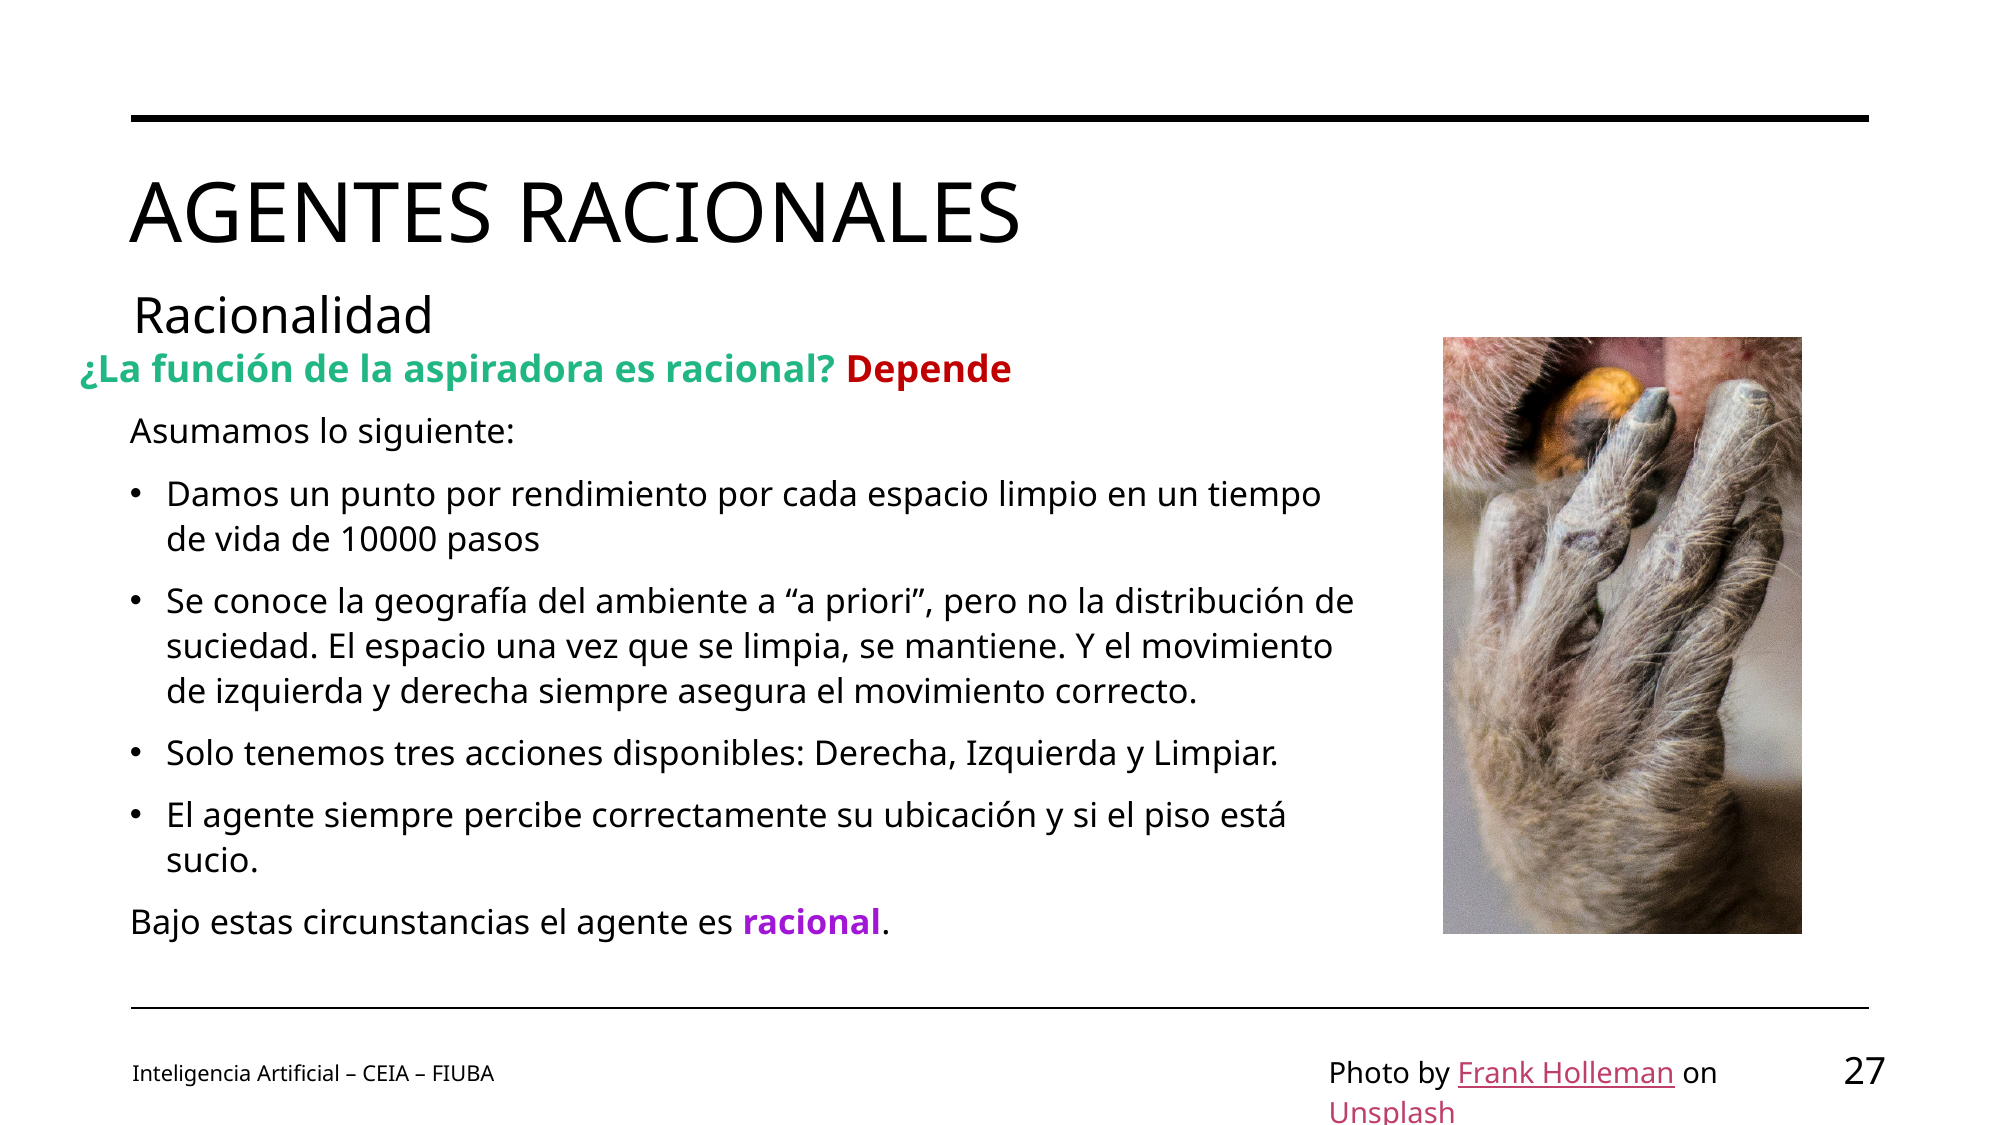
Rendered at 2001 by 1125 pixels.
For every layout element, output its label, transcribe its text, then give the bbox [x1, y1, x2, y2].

list Asumamos lo siguiente: Damos un punto por rendimiento por cada espacio limpio en un tiempo de vida de 10000 pasos Se conoce la geografía del ambiente a “a priori”, pero no la distribución de suciedad. El espacio una vez que se limpia, se mantiene. Y el movimiento de izquierda y derecha siempre asegura el movimiento correcto. Solo tenemos tres acciones disponibles: Derecha, Izquierda y Limpiar. El agente siempre percibe correctamente su ubicación y si el piso está sucio. Bajo estas circunstancias el agente es racional. [114, 398, 1377, 973]
footer Inteligencia Artificial – CEIA – FIUBA [117, 1042, 862, 1103]
picture [1324, 337, 1921, 934]
title Agentes Racionales [114, 151, 1869, 377]
text_box Racionalidad [118, 275, 1377, 351]
text_box ¿La función de la aspiradora es racional? Depende [64, 337, 1028, 398]
slide_number 27 [1791, 1042, 1902, 1103]
text_box Photo by Frank Holleman on Unsplash [1313, 1047, 1847, 1125]
